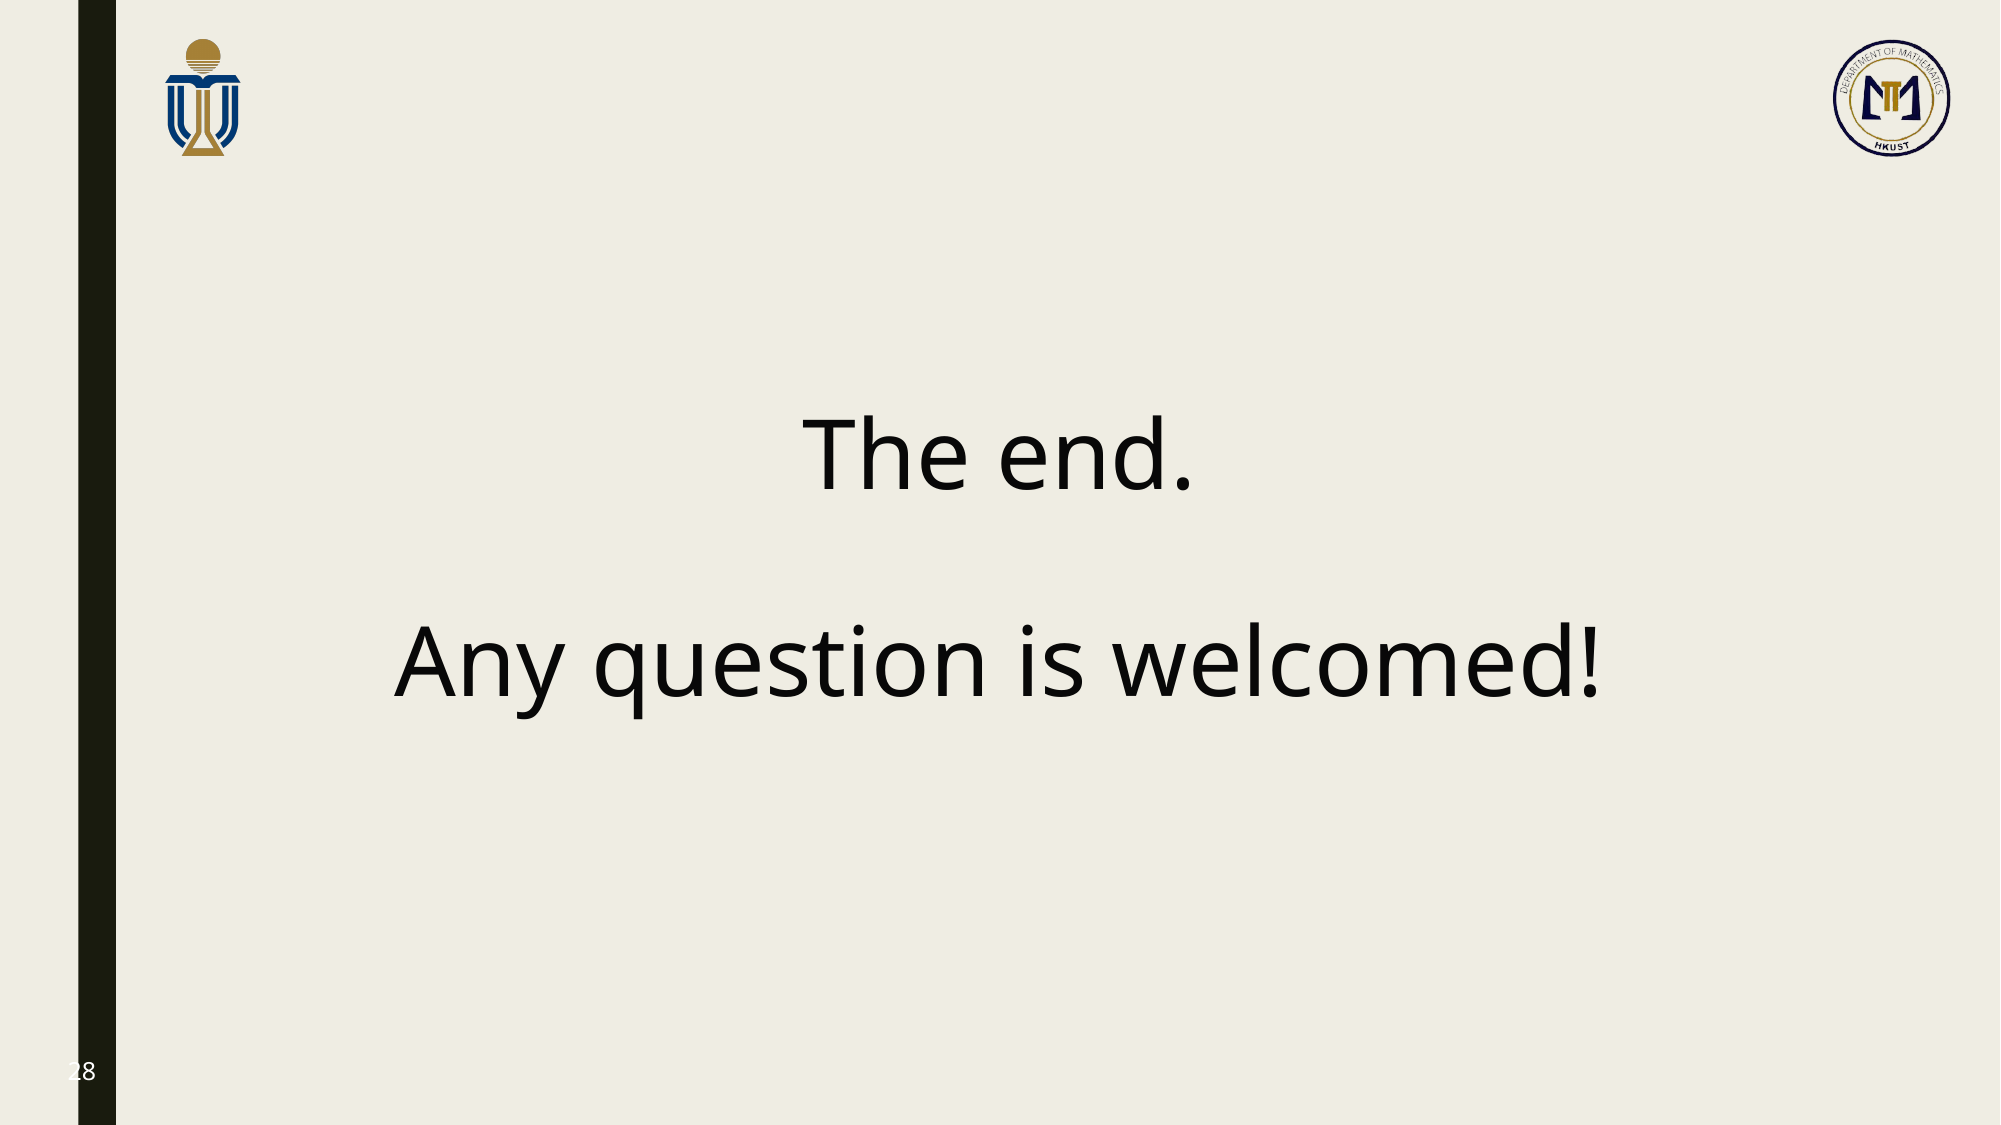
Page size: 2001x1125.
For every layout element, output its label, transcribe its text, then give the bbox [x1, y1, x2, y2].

picture [1832, 38, 1951, 157]
title The end. Any question is welcomed! [365, 386, 1635, 739]
picture [164, 38, 242, 157]
slide_number 28 [52, 1042, 475, 1103]
